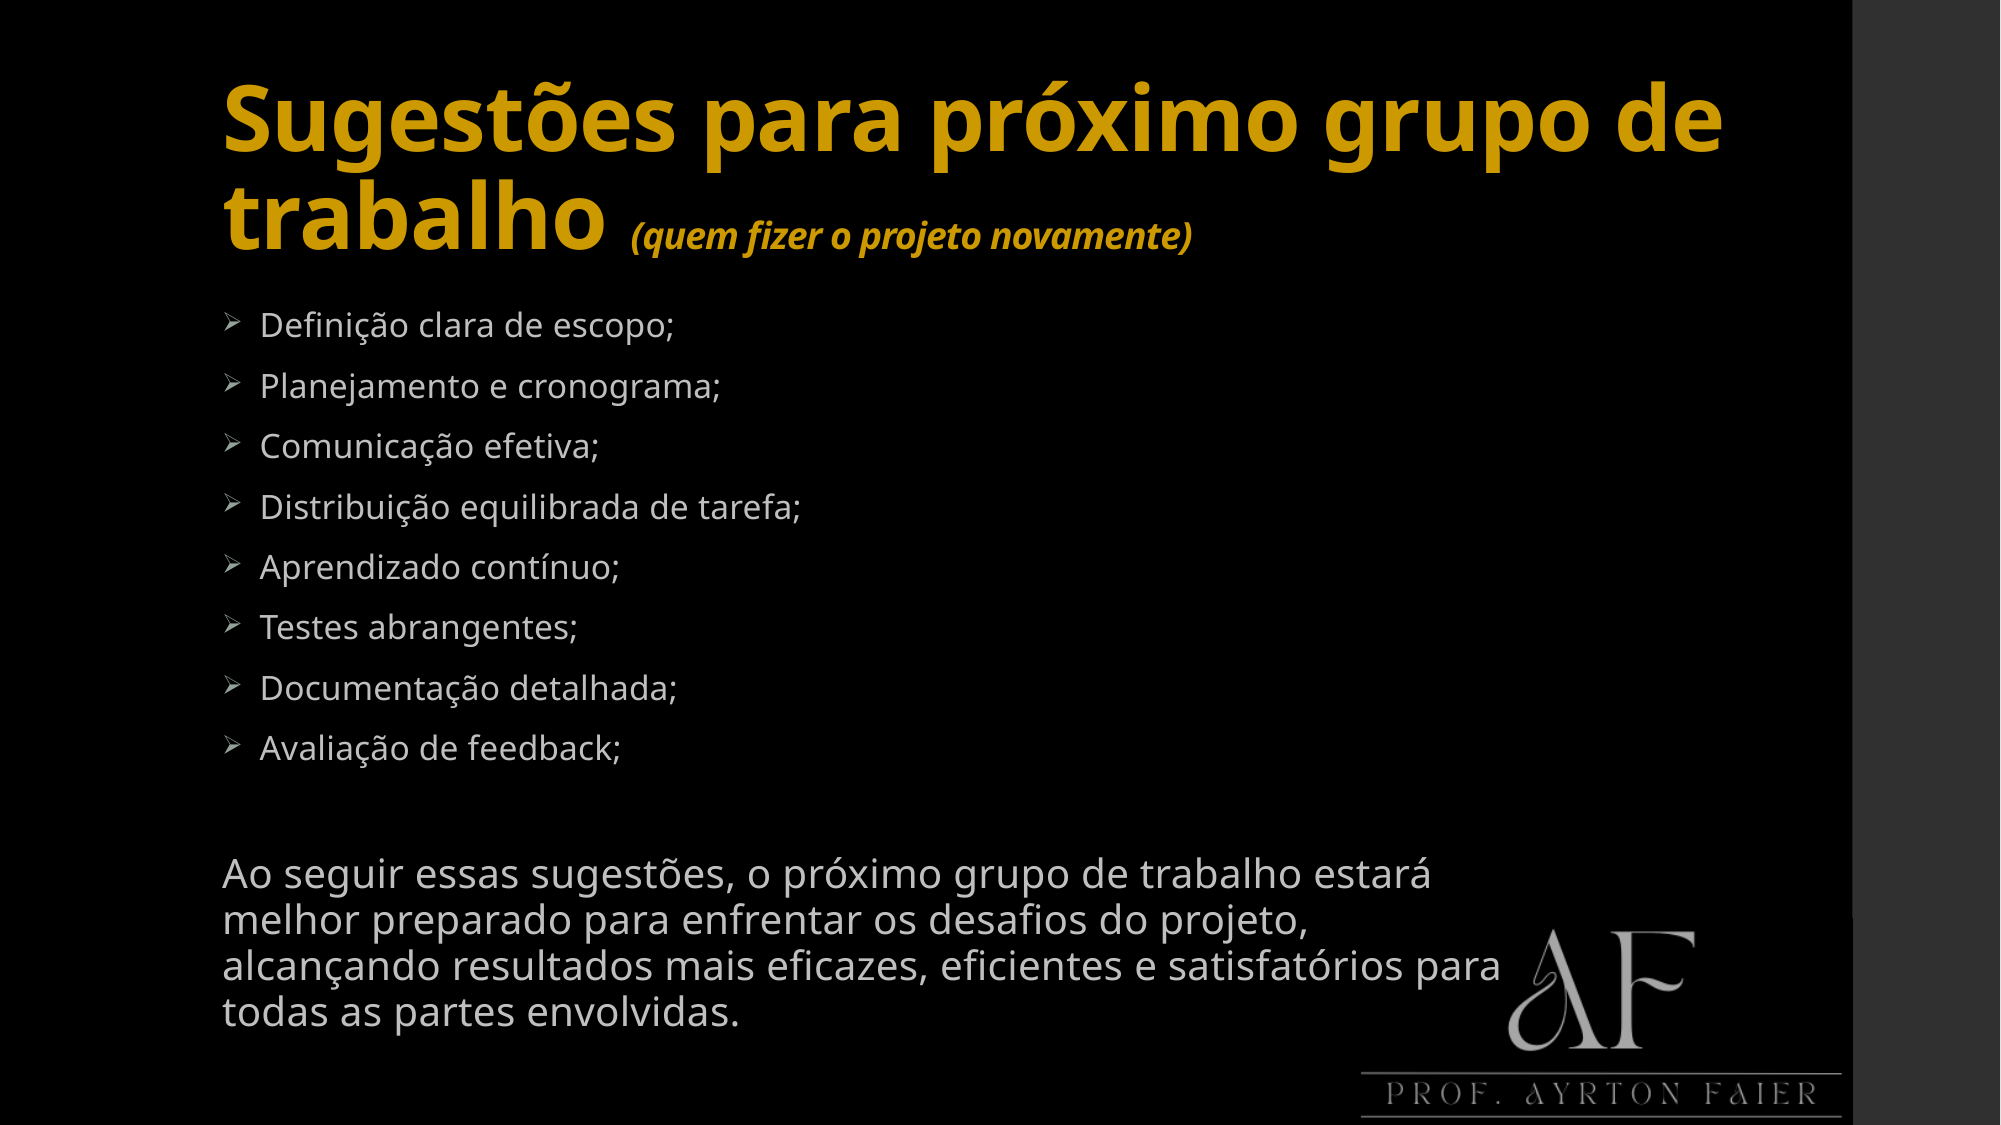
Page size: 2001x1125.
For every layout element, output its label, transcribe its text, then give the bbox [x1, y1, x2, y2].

title Sugestões para próximo grupo de trabalho (quem fizer o projeto novamente) [206, 60, 1797, 278]
picture [1350, 918, 1853, 1125]
list Definição clara de escopo; Planejamento e cronograma; Comunicação efetiva; Distribuição equilibrada de tarefa; Aprendizado contínuo; Testes abrangentes; Documentação detalhada; Avaliação de feedback; Ao seguir essas sugestões, o próximo grupo de trabalho estará melhor preparado para enfrentar os desafios do projeto, alcançando resultados mais eficazes, eficientes e satisfatórios para todas as partes envolvidas. [206, 299, 1538, 1050]
